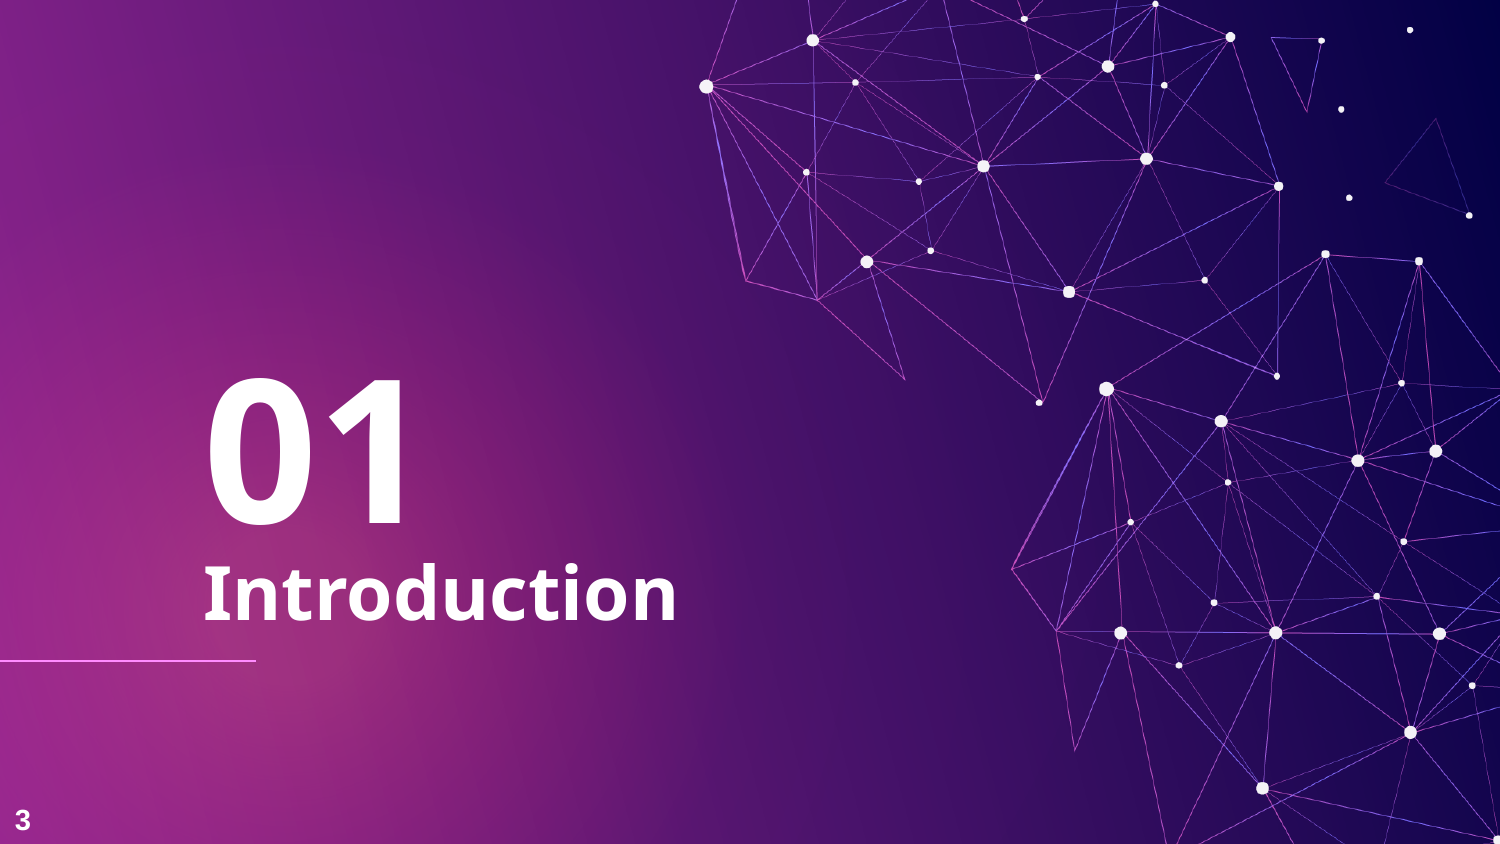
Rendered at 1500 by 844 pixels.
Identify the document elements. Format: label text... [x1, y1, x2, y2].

title Introduction [188, 506, 1010, 674]
title 01 [188, 381, 678, 505]
text_box 3 [0, 793, 64, 844]
picture [0, 0, 1500, 844]
